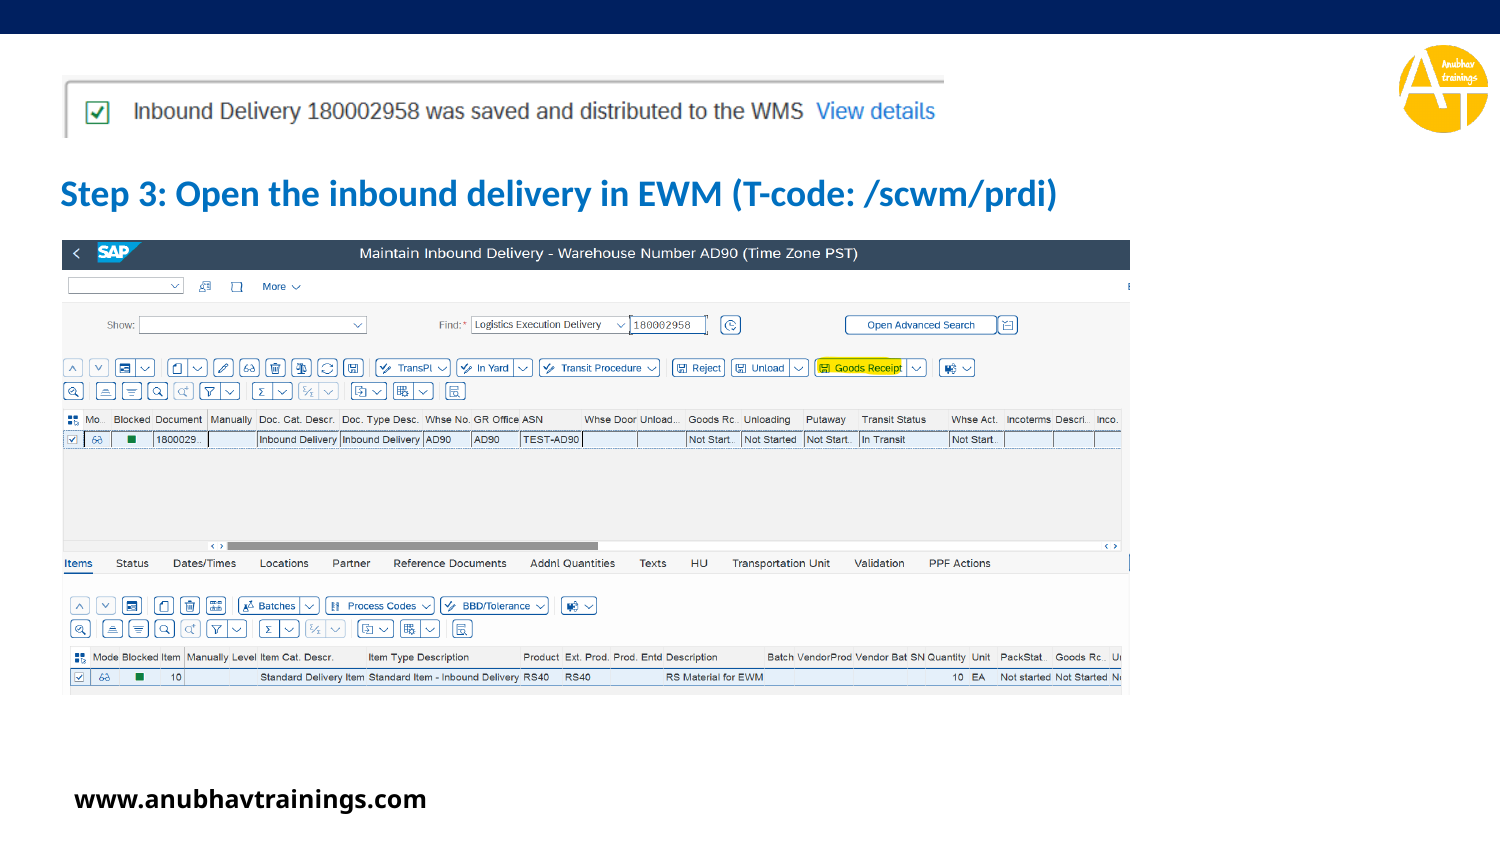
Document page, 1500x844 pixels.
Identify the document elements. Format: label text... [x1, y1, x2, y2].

picture [61, 239, 1130, 695]
text_box www.anubhavtrainings.com [13, 776, 489, 822]
picture [1390, 39, 1493, 140]
picture [61, 75, 944, 139]
text_box Step 3: Open the inbound delivery in EWM (T-code: /scwm/prdi) [45, 158, 1122, 222]
